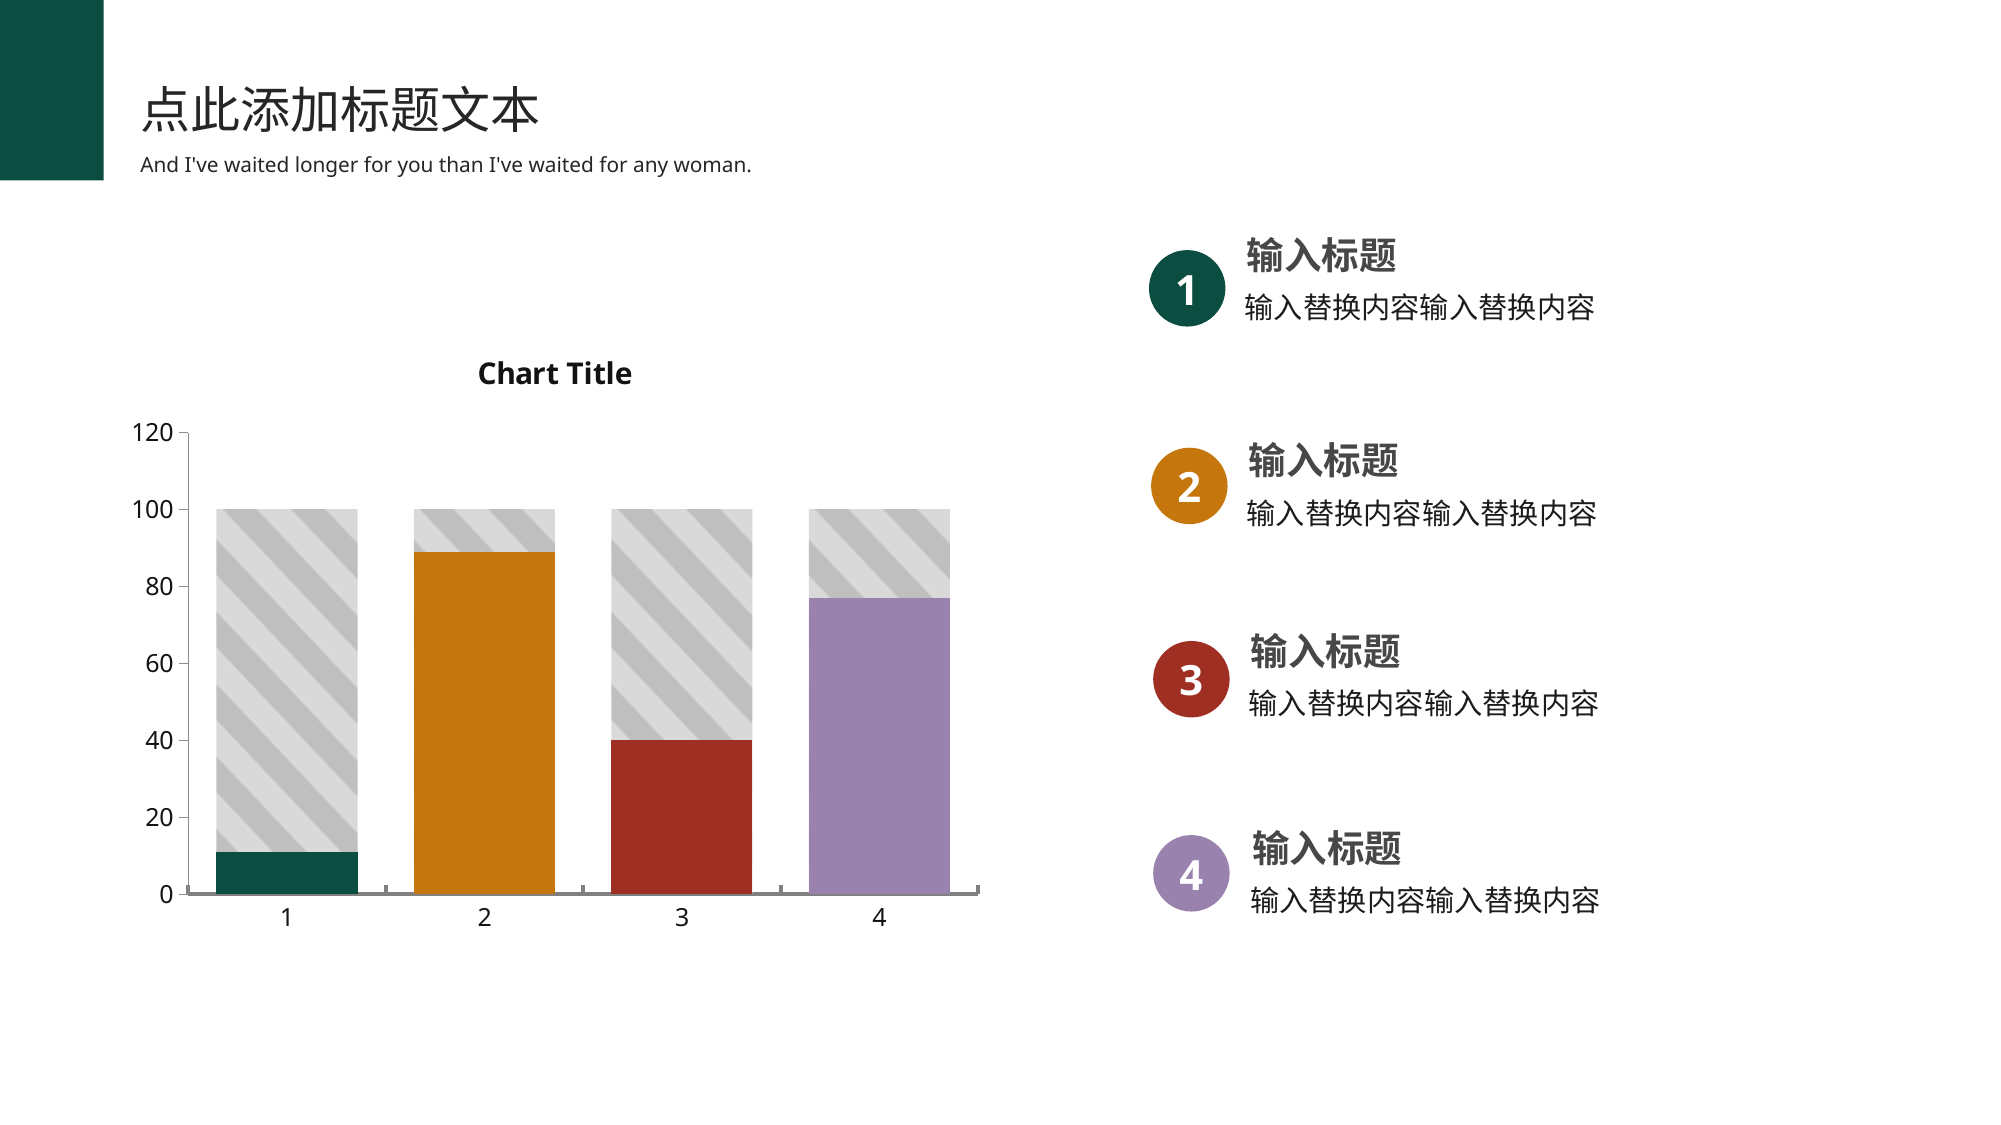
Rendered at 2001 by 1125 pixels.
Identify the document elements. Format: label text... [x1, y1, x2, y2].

text_box 1 [1147, 249, 1227, 328]
text_box 输入标题 [1233, 429, 1919, 490]
text_box [0, 0, 105, 181]
text_box 输入标题 [1235, 620, 1921, 681]
chart [113, 323, 996, 947]
text_box 3 [1152, 639, 1231, 719]
text_box 2 [1150, 446, 1229, 526]
text_box 4 [1152, 834, 1231, 913]
text_box 输入替换内容输入替换内容 [1233, 671, 1891, 729]
text_box 点此添加标题文本 [125, 59, 613, 133]
text_box 输入替换内容输入替换内容 [1235, 867, 1892, 925]
text_box And I've waited longer for you than I've waited for any woman. [125, 133, 825, 184]
text_box 输入替换内容输入替换内容 [1229, 275, 1887, 332]
text_box 输入替换内容输入替换内容 [1231, 480, 1889, 538]
text_box 输入标题 [1231, 224, 1917, 285]
text_box 输入标题 [1237, 817, 1923, 878]
